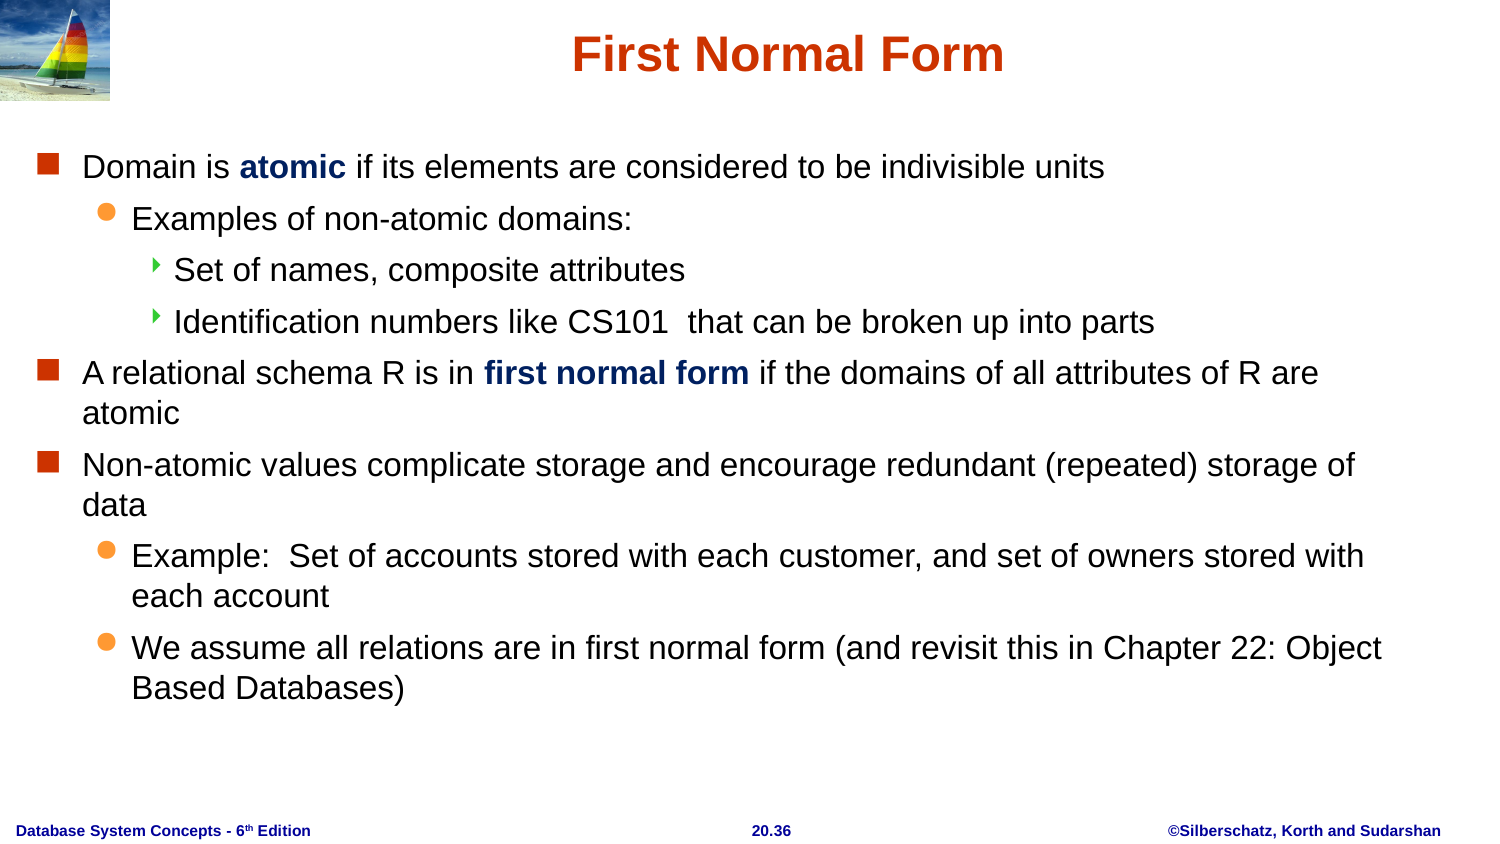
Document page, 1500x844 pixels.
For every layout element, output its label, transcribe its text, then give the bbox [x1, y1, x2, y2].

picture [0, 0, 110, 101]
title First Normal Form [125, 14, 1452, 90]
list Domain is atomic if its elements are considered to be indivisible units Examples of non-atomic domains: Set of names, composite attributes Identification numbers like CS101 that can be broken up into parts A relational schema R is in first normal form if the domains of all attributes of R are atomic Non-atomic values complicate storage and encourage redundant (repeated) storage of data Example: Set of accounts stored with each customer, and set of owners stored with each account We assume all relations are in first normal form (and revisit this in Chapter 22: Object Based Databases) [24, 137, 1425, 670]
